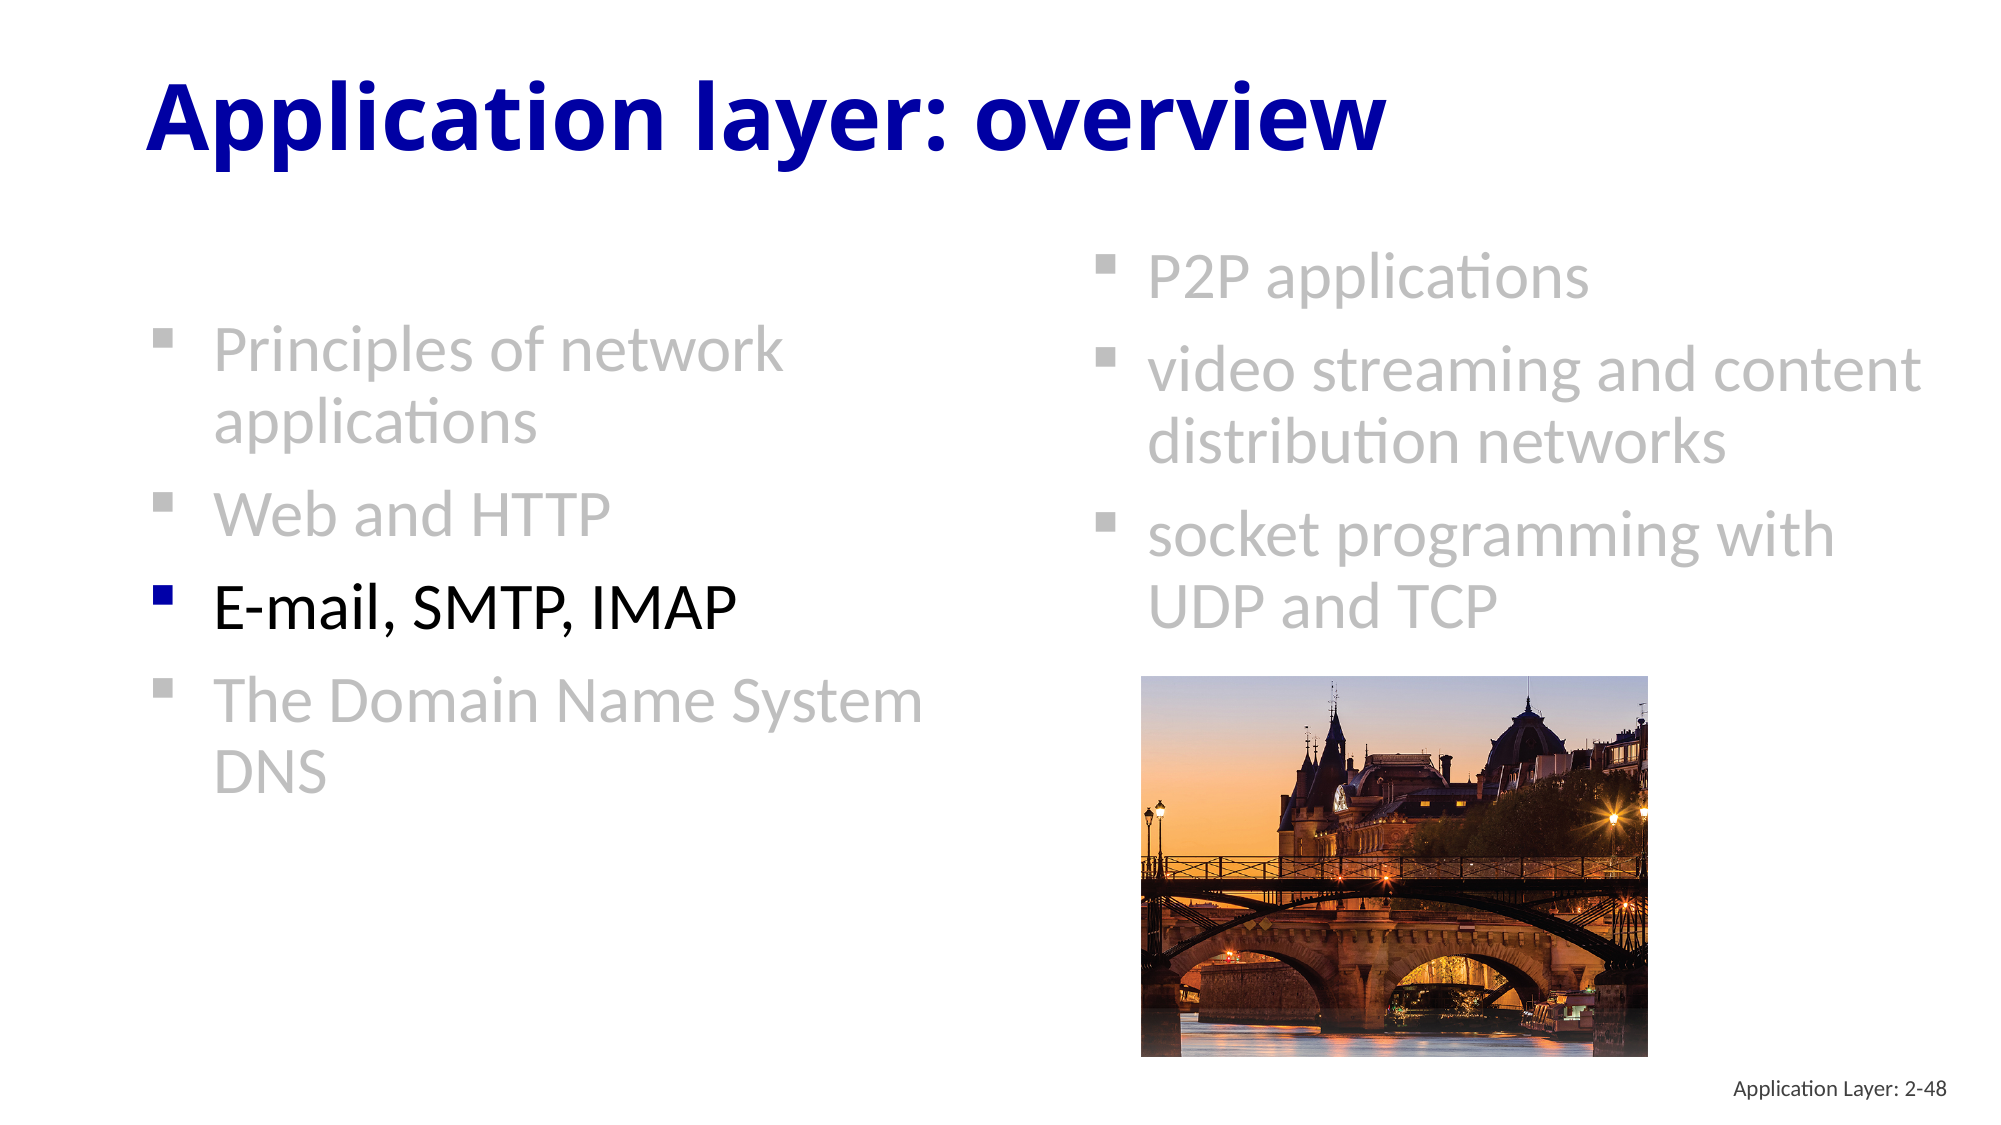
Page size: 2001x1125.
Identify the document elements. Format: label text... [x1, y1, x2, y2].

title Application layer: overview [131, 47, 1856, 195]
picture [1141, 676, 1648, 1057]
slide_number Application Layer: 2- [1512, 1056, 1963, 1117]
text_box Principles of network applications Web and HTTP E-mail, SMTP, IMAP The Domain Name System DNS [132, 306, 1004, 1021]
text_box P2P applications video streaming and content distribution networks socket programming with UDP and TCP [1075, 233, 1963, 1021]
